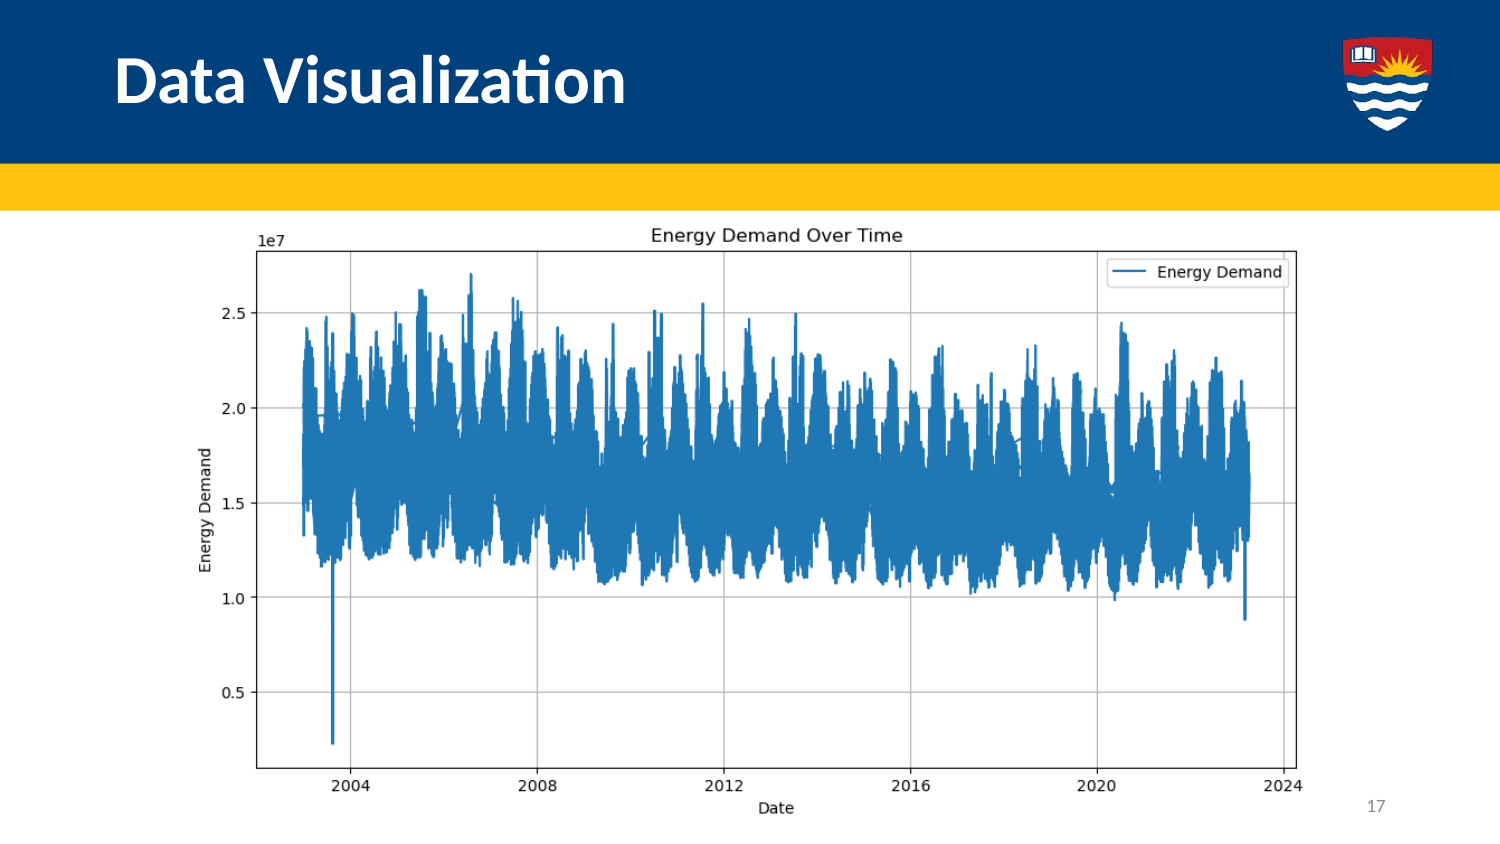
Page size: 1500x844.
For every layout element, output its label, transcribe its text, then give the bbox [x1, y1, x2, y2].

slide_number ‹#› [1059, 782, 1397, 827]
title Data Visualization [103, 0, 1397, 164]
picture [0, 0, 1500, 844]
